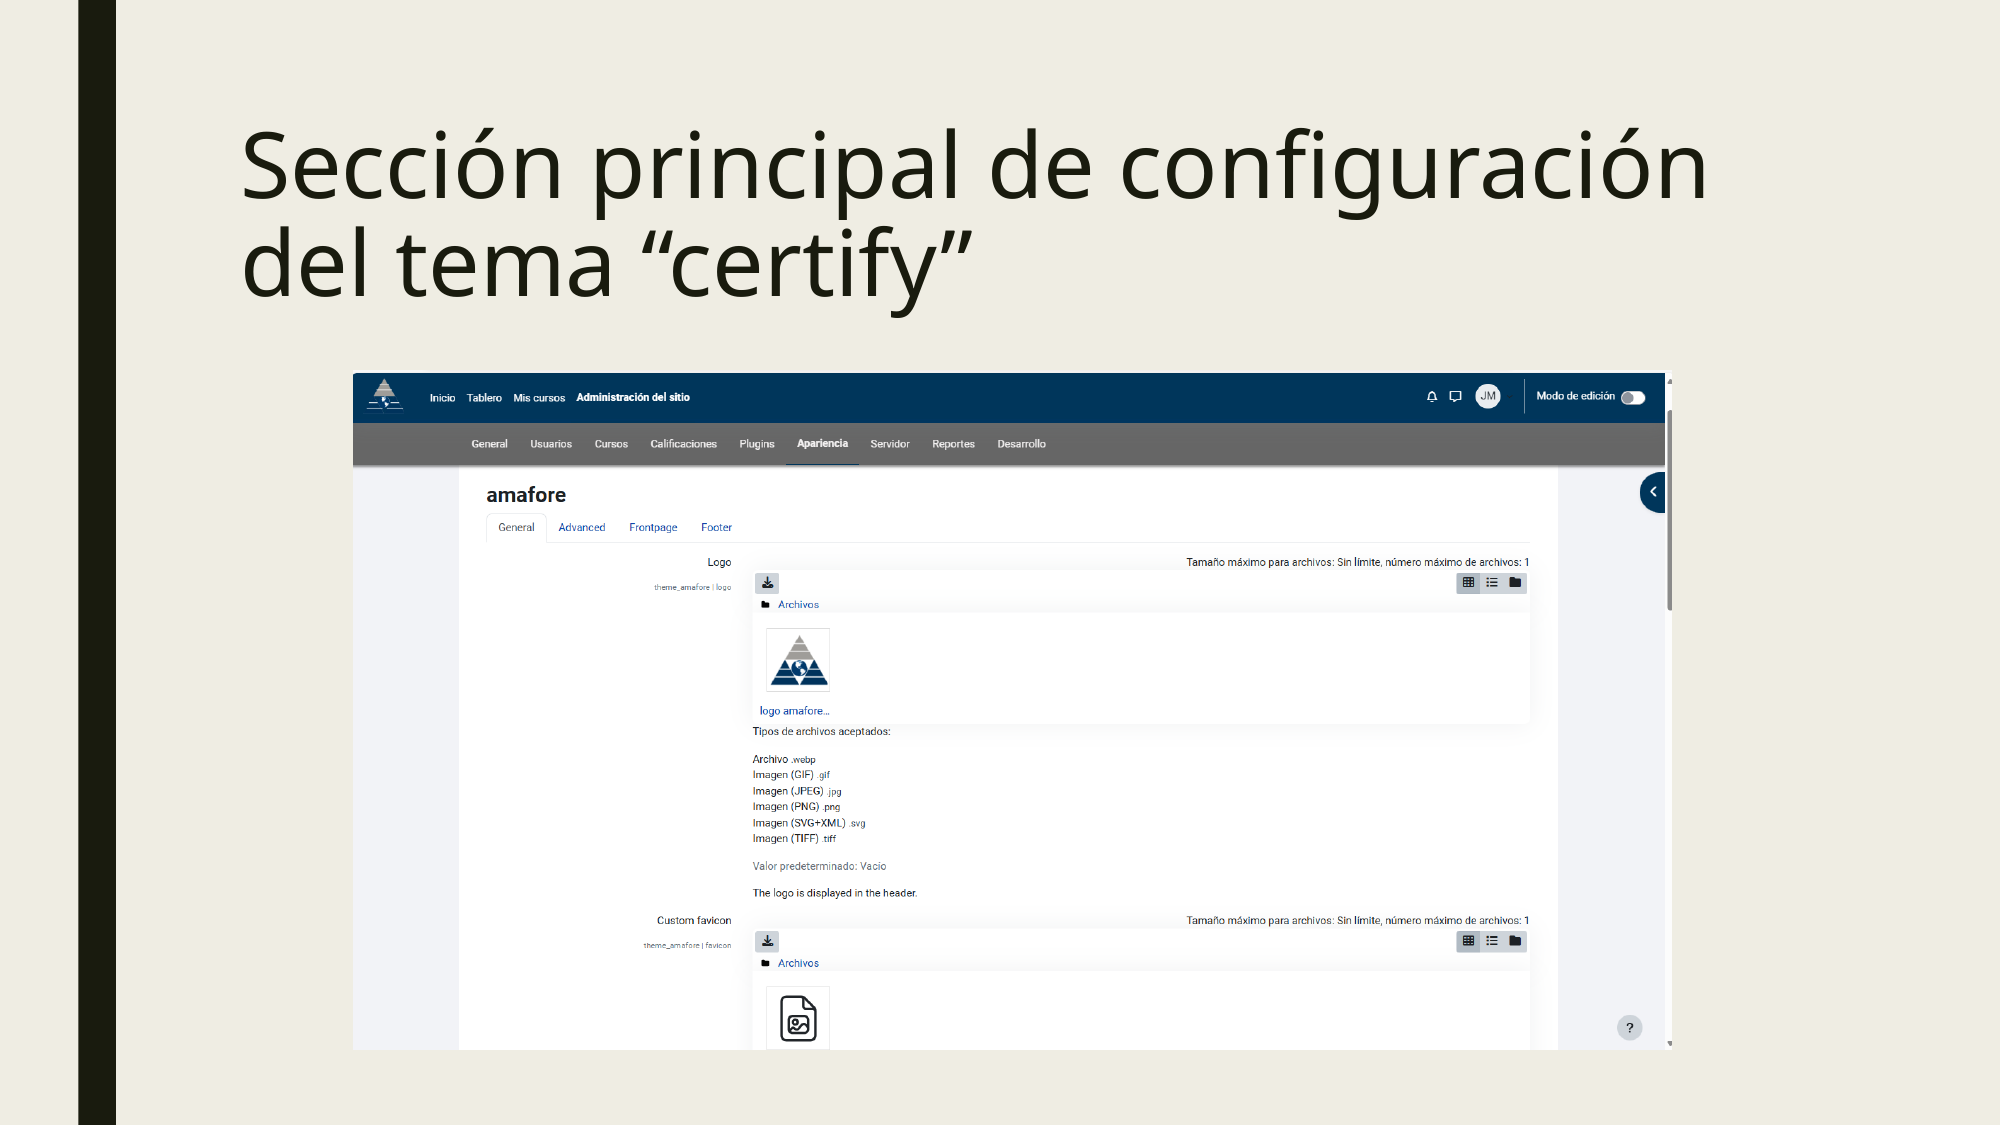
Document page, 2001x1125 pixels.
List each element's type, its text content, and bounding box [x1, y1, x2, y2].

title Sección principal de configuración del tema “certify” [225, 112, 1800, 357]
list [353, 370, 1672, 1050]
